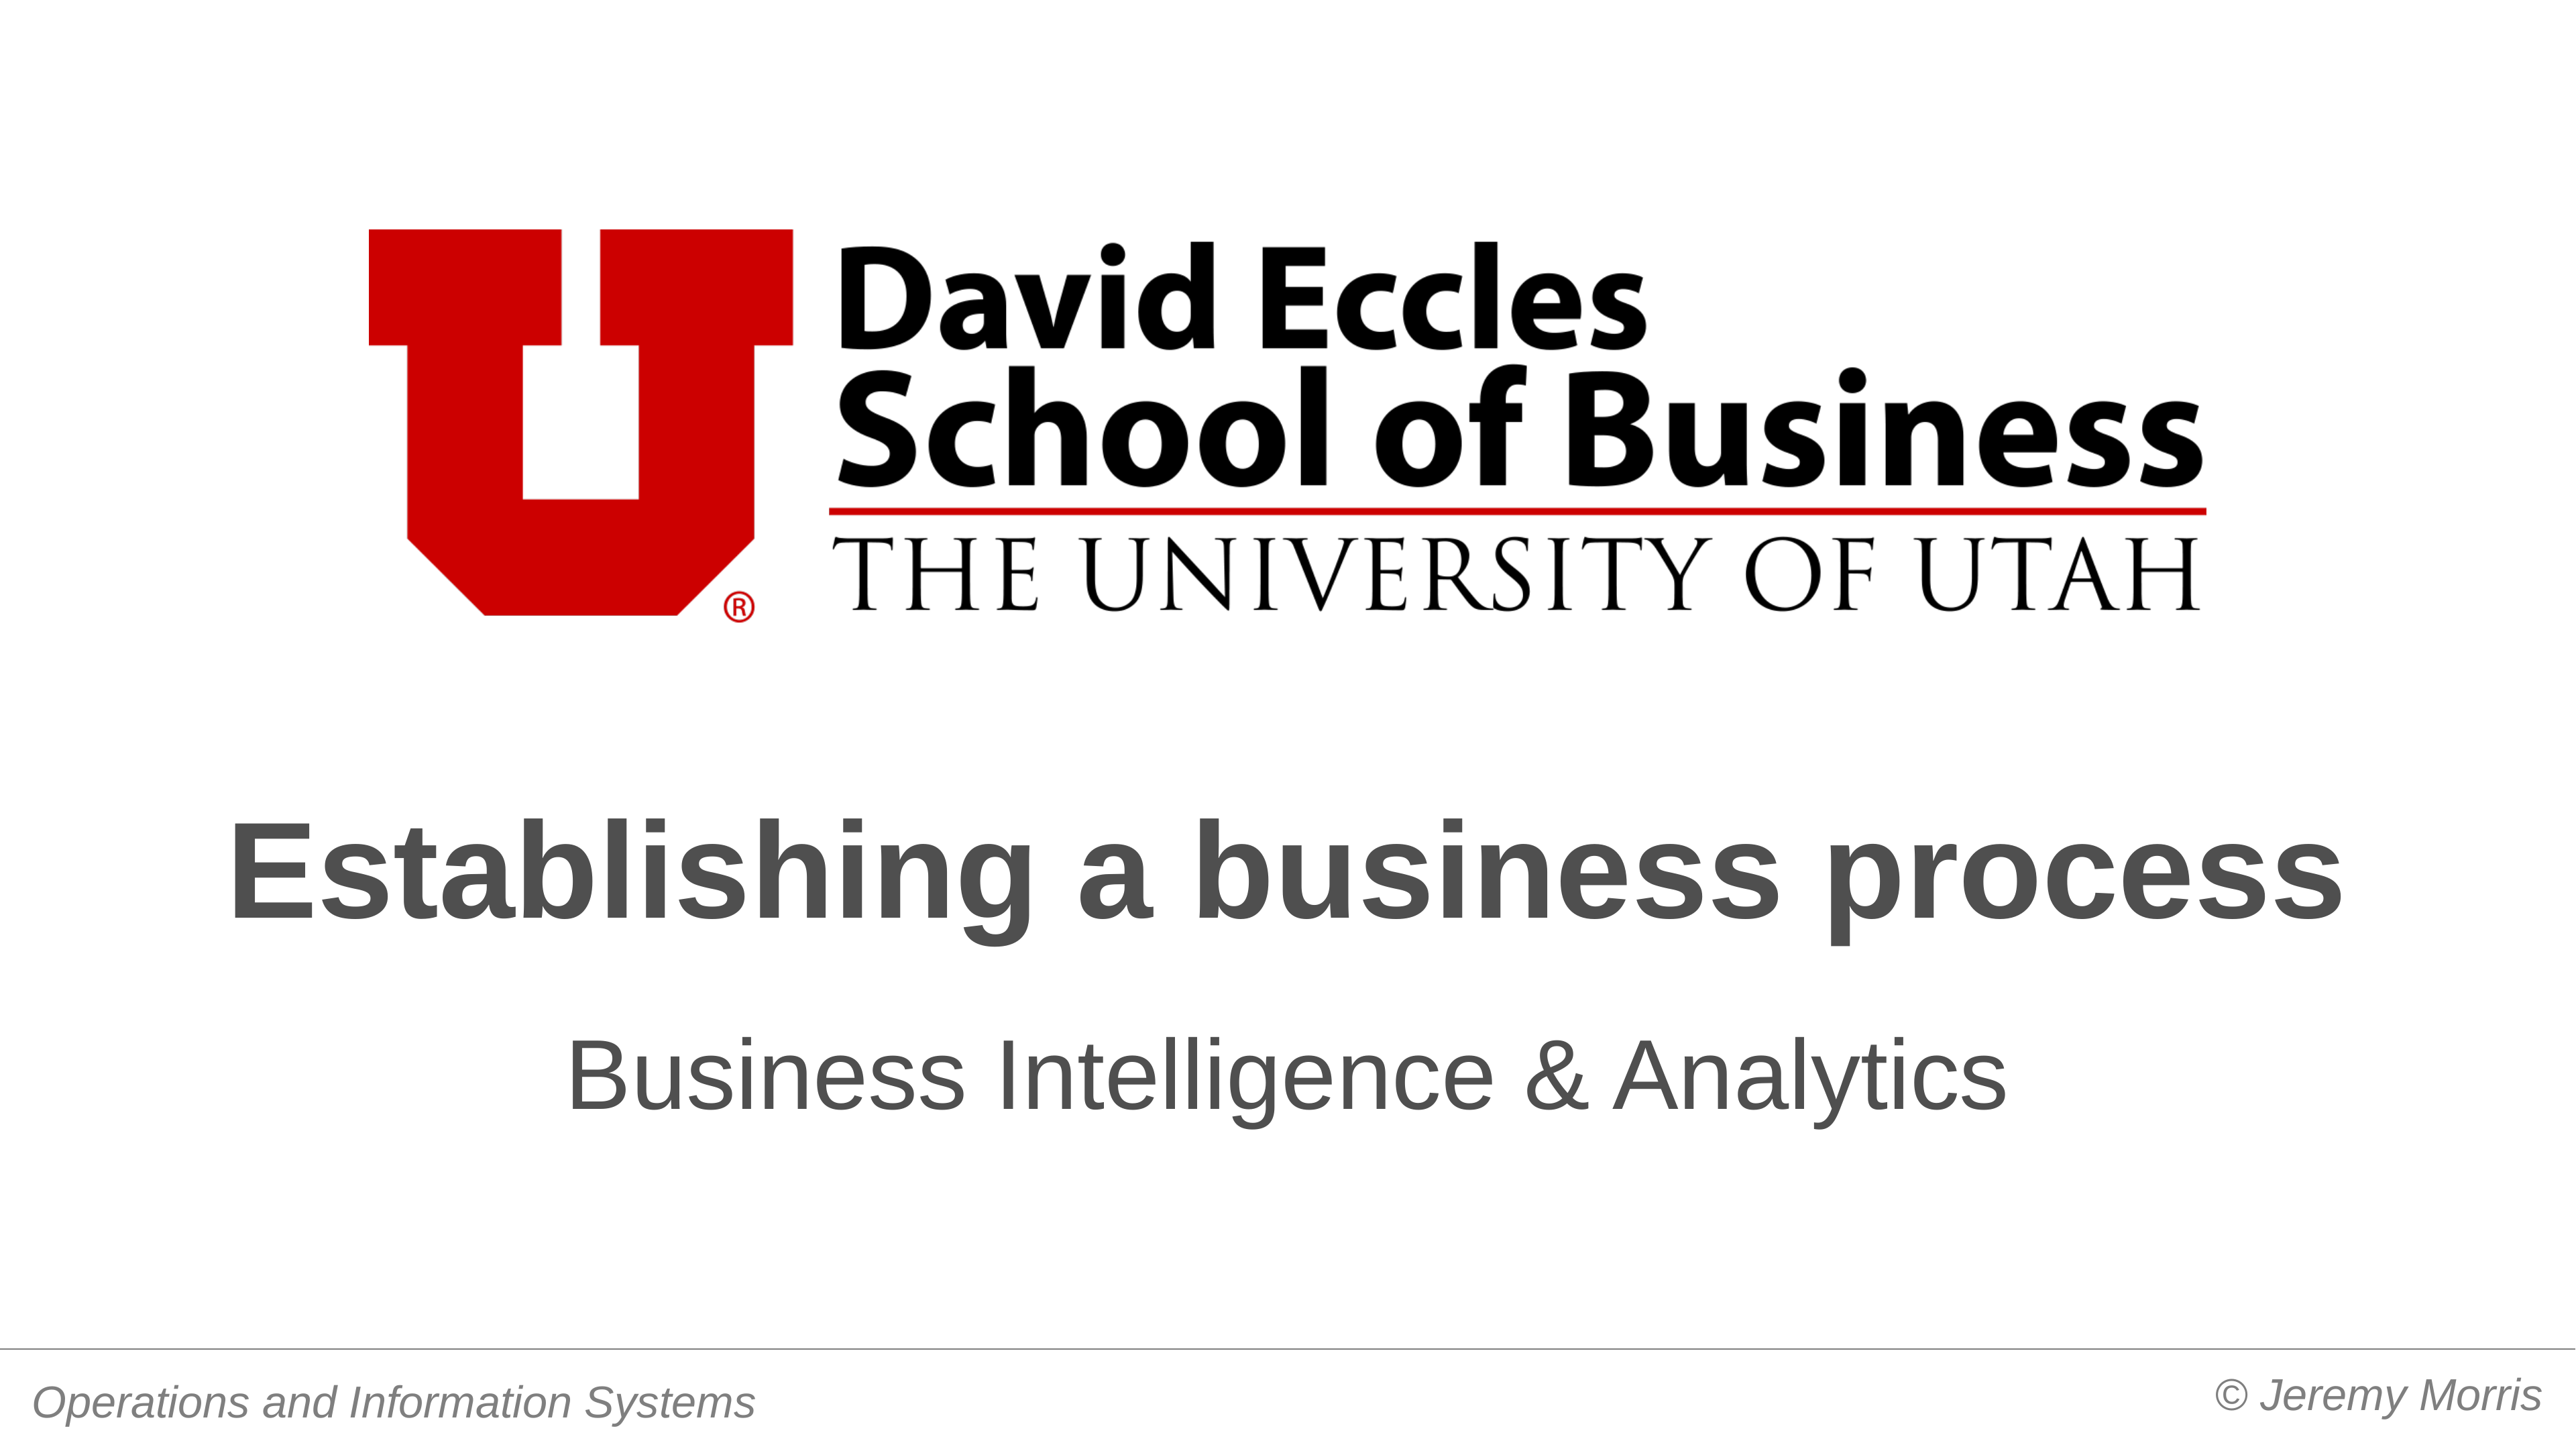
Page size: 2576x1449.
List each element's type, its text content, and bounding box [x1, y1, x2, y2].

text_box Business Intelligence & Analytics [0, 1001, 2576, 1139]
picture [369, 229, 2206, 623]
list Establishing a business process [0, 769, 2576, 925]
